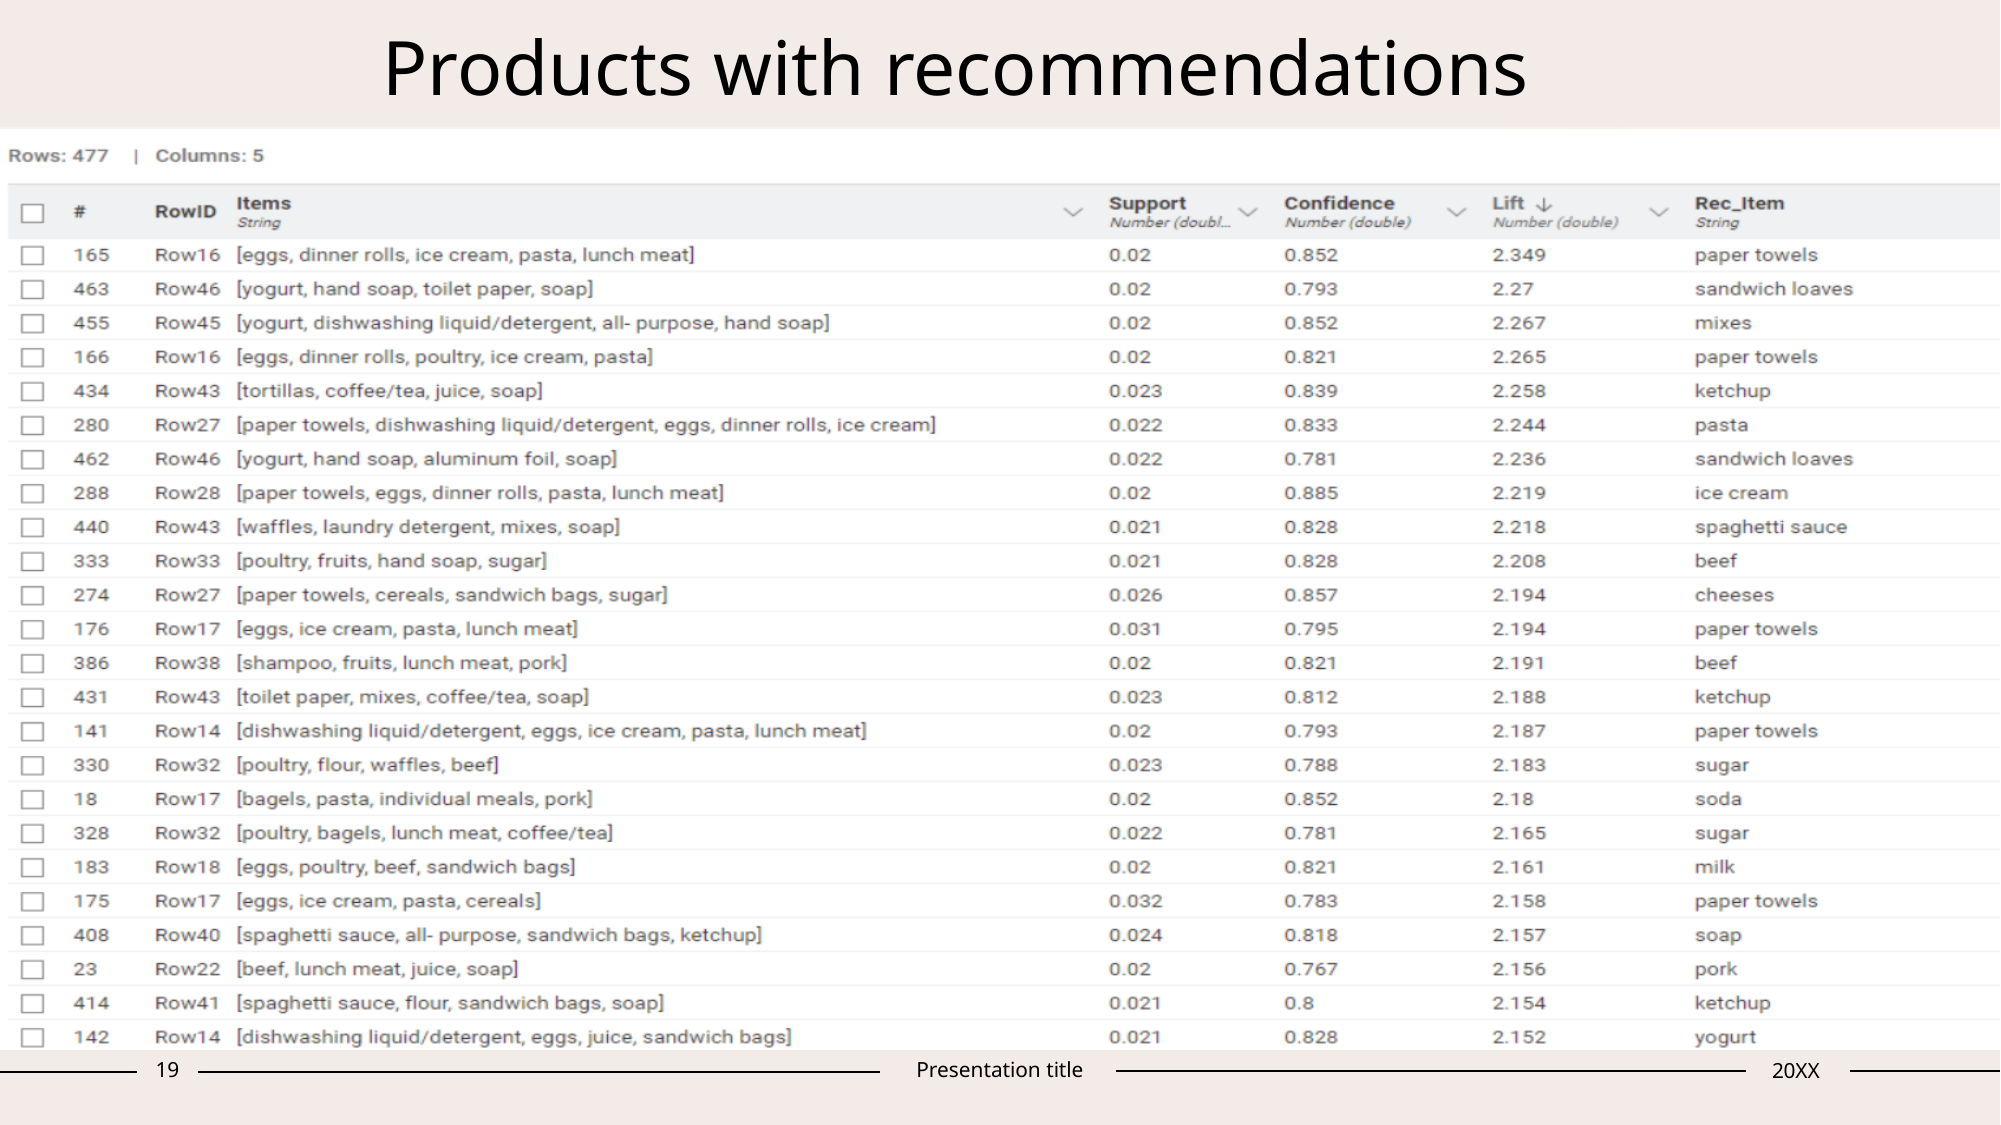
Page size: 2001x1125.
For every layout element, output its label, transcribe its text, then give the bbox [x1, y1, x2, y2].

footer Presentation title [879, 1050, 1120, 1091]
slide_number 19 [137, 1050, 198, 1091]
title Products with recommendations [266, 12, 1646, 127]
slide_number 20XX [1743, 1050, 1849, 1091]
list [0, 127, 2000, 1050]
